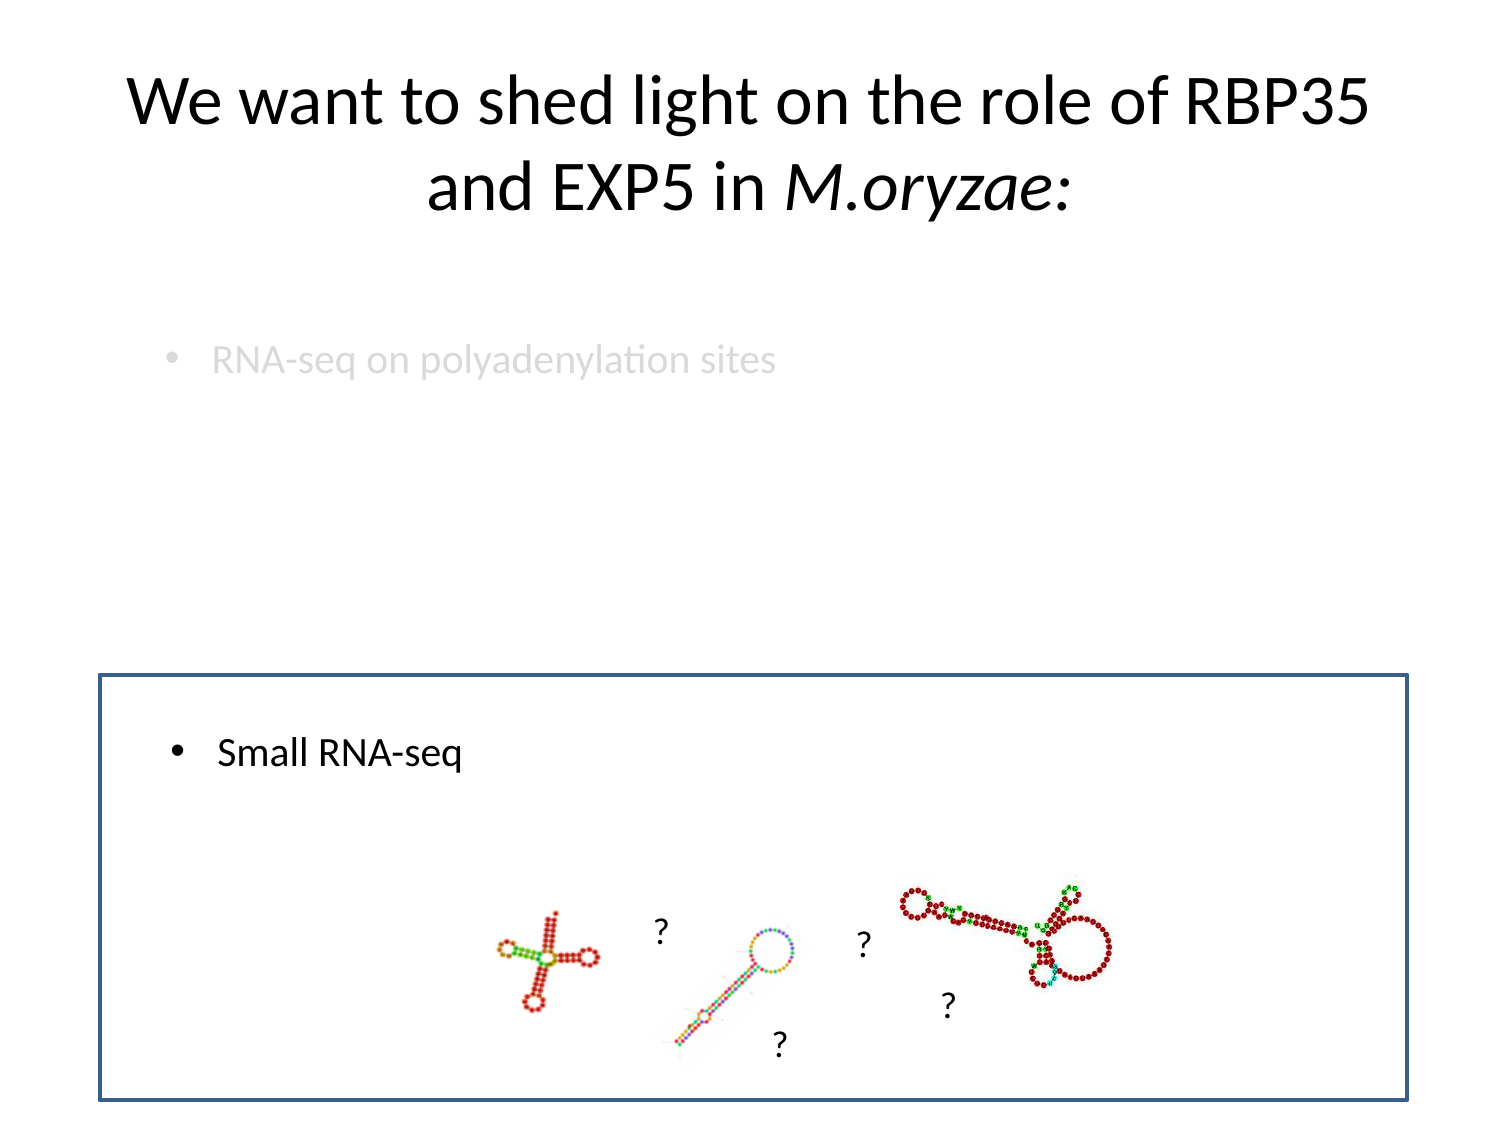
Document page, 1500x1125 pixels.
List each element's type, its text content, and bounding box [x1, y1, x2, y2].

picture [474, 903, 609, 1023]
text_box ? [840, 912, 888, 972]
text_box ? [637, 899, 685, 959]
text_box [98, 673, 1409, 1102]
text_box Small RNA-seq [155, 717, 1405, 783]
title We want to shed light on the role of RBP35 and EXP5 in M.oryzae: [75, 45, 1425, 233]
picture [899, 866, 1113, 993]
text_box ? [756, 1026, 804, 1073]
text_box RNA-seq on polyadenylation sites [150, 324, 1406, 390]
text_box ? [925, 1001, 973, 1034]
picture [643, 910, 821, 1072]
